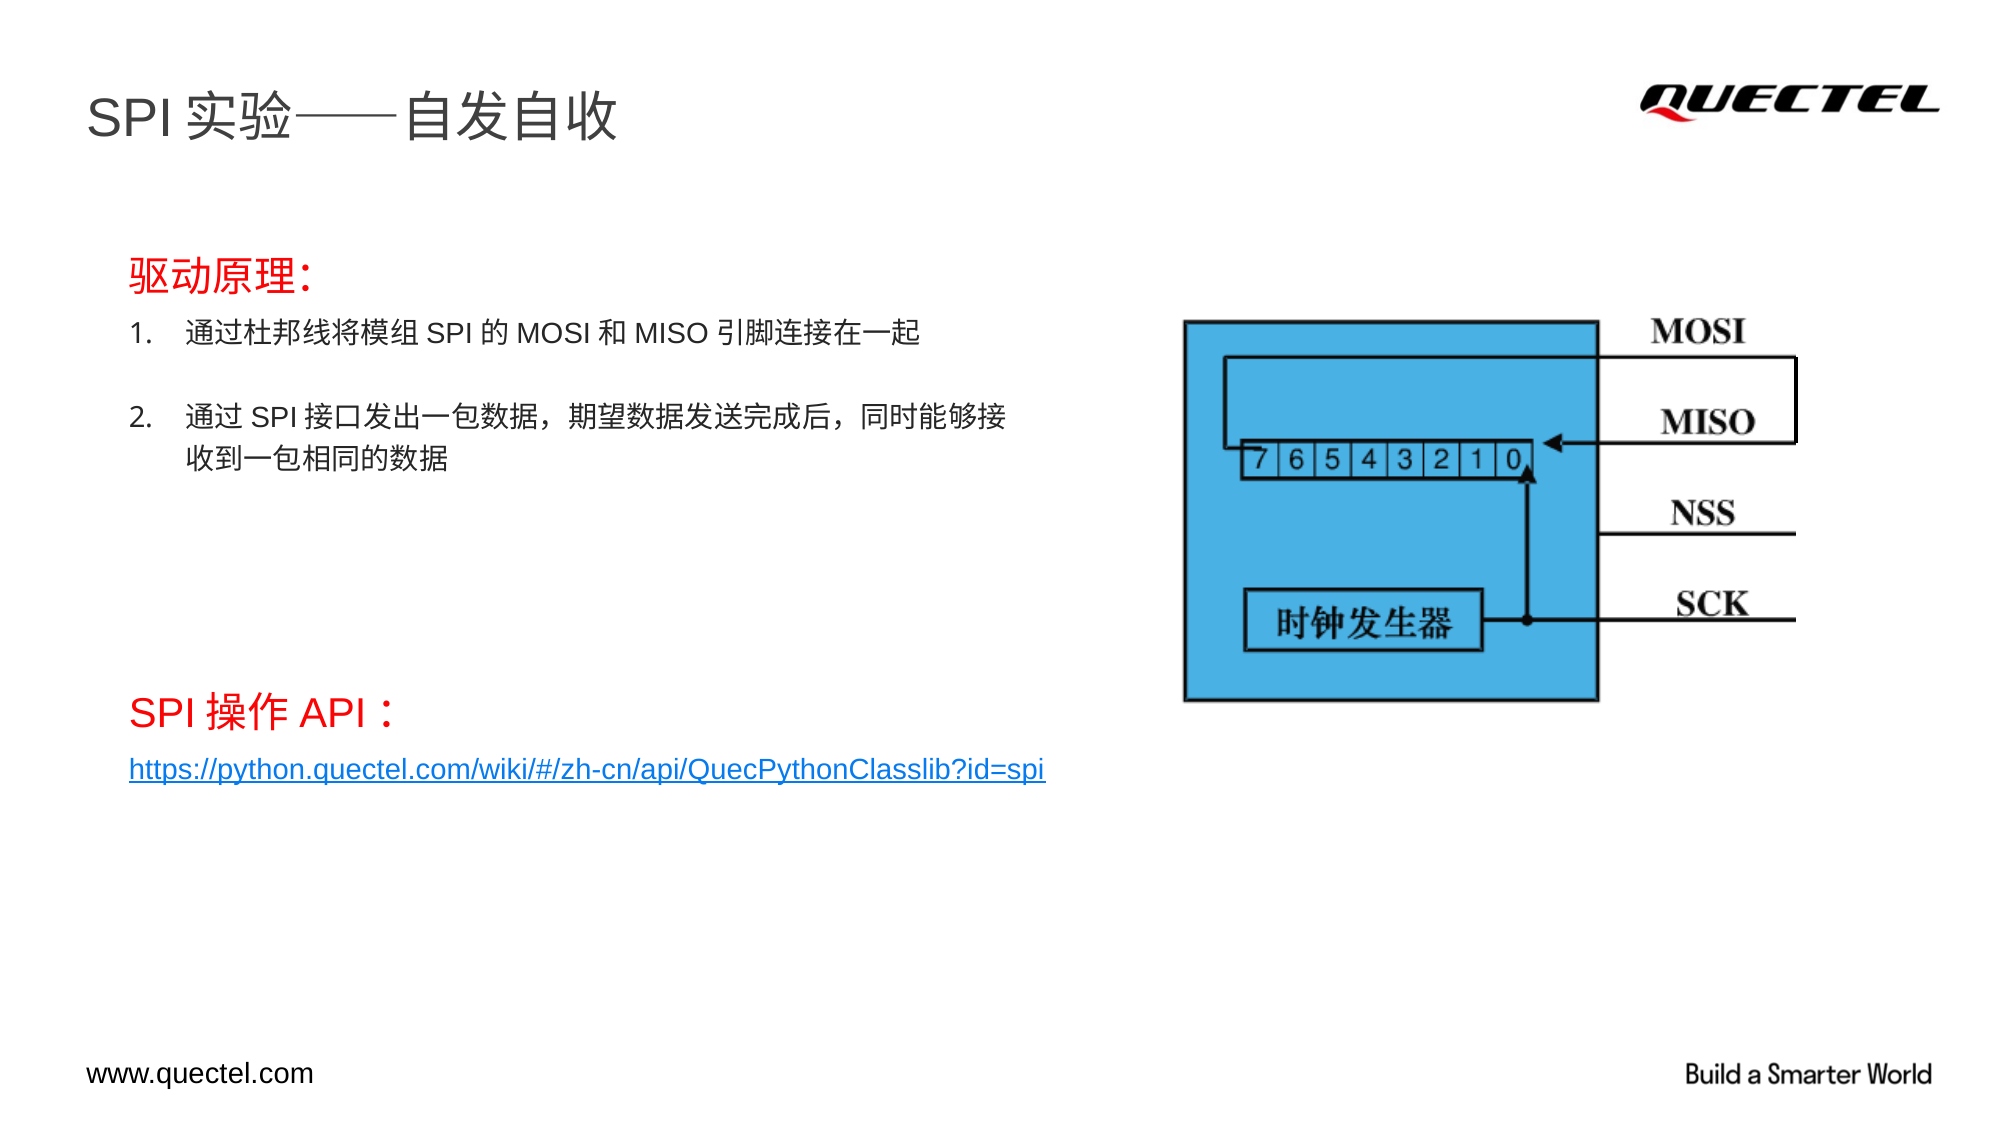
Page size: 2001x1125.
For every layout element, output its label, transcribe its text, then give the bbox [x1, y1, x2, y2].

picture [1595, 32, 1985, 165]
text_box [114, 232, 1043, 481]
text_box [1166, 302, 1796, 721]
title SPI实验——自发自收 [71, 82, 1887, 156]
picture [1637, 1015, 1981, 1125]
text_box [114, 668, 1156, 790]
